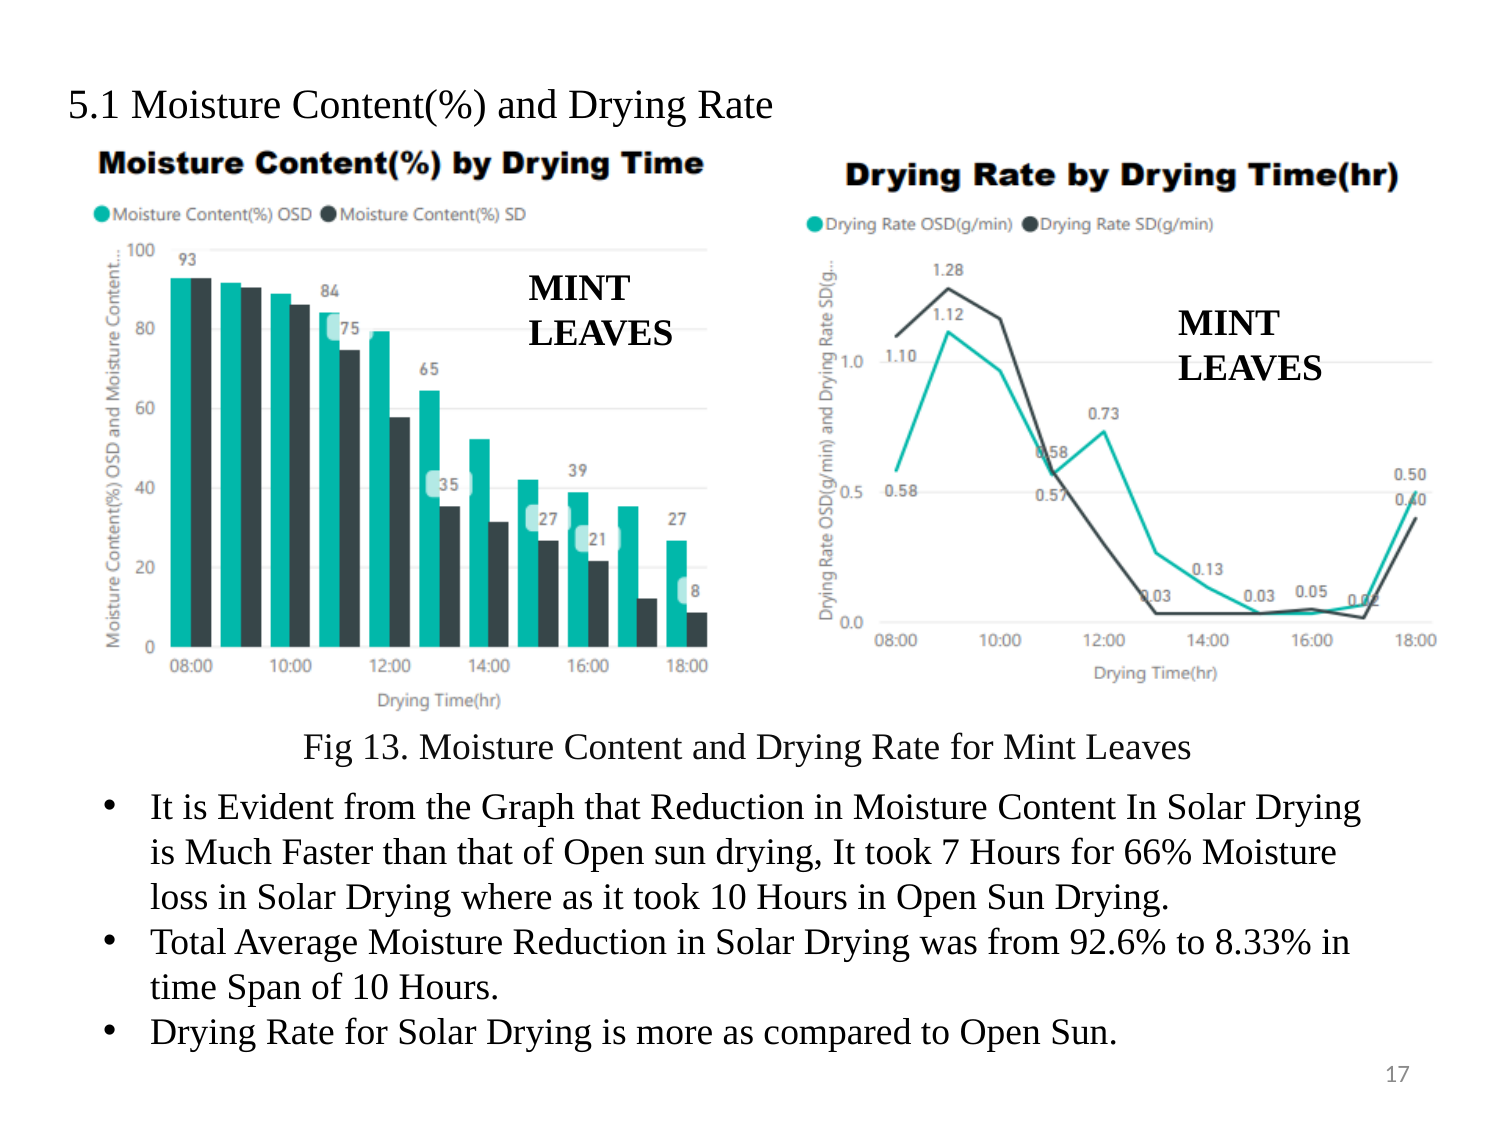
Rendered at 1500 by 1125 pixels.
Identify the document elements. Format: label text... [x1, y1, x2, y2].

picture [88, 143, 735, 717]
text_box 5.1 Moisture Content(%) and Drying Rate [53, 19, 1447, 134]
text_box Fig 13. Moisture Content and Drying Rate for Mint Leaves [185, 661, 1311, 775]
picture [801, 143, 1443, 717]
text_box It is Evident from the Graph that Reduction in Moisture Content In Solar Drying is Much Faster than that of Open sun drying, It took 7 Hours for 66% Moisture loss in Solar Drying where as it took 10 Hours in Open Sun Drying. Total Average Moisture Reduction in Solar Drying was from 92.6% to 8.33% in time Span of 10 Hours. Drying Rate for Solar Drying is more as compared to Open Sun. [88, 774, 1412, 1060]
slide_number 17 [1074, 1042, 1425, 1103]
